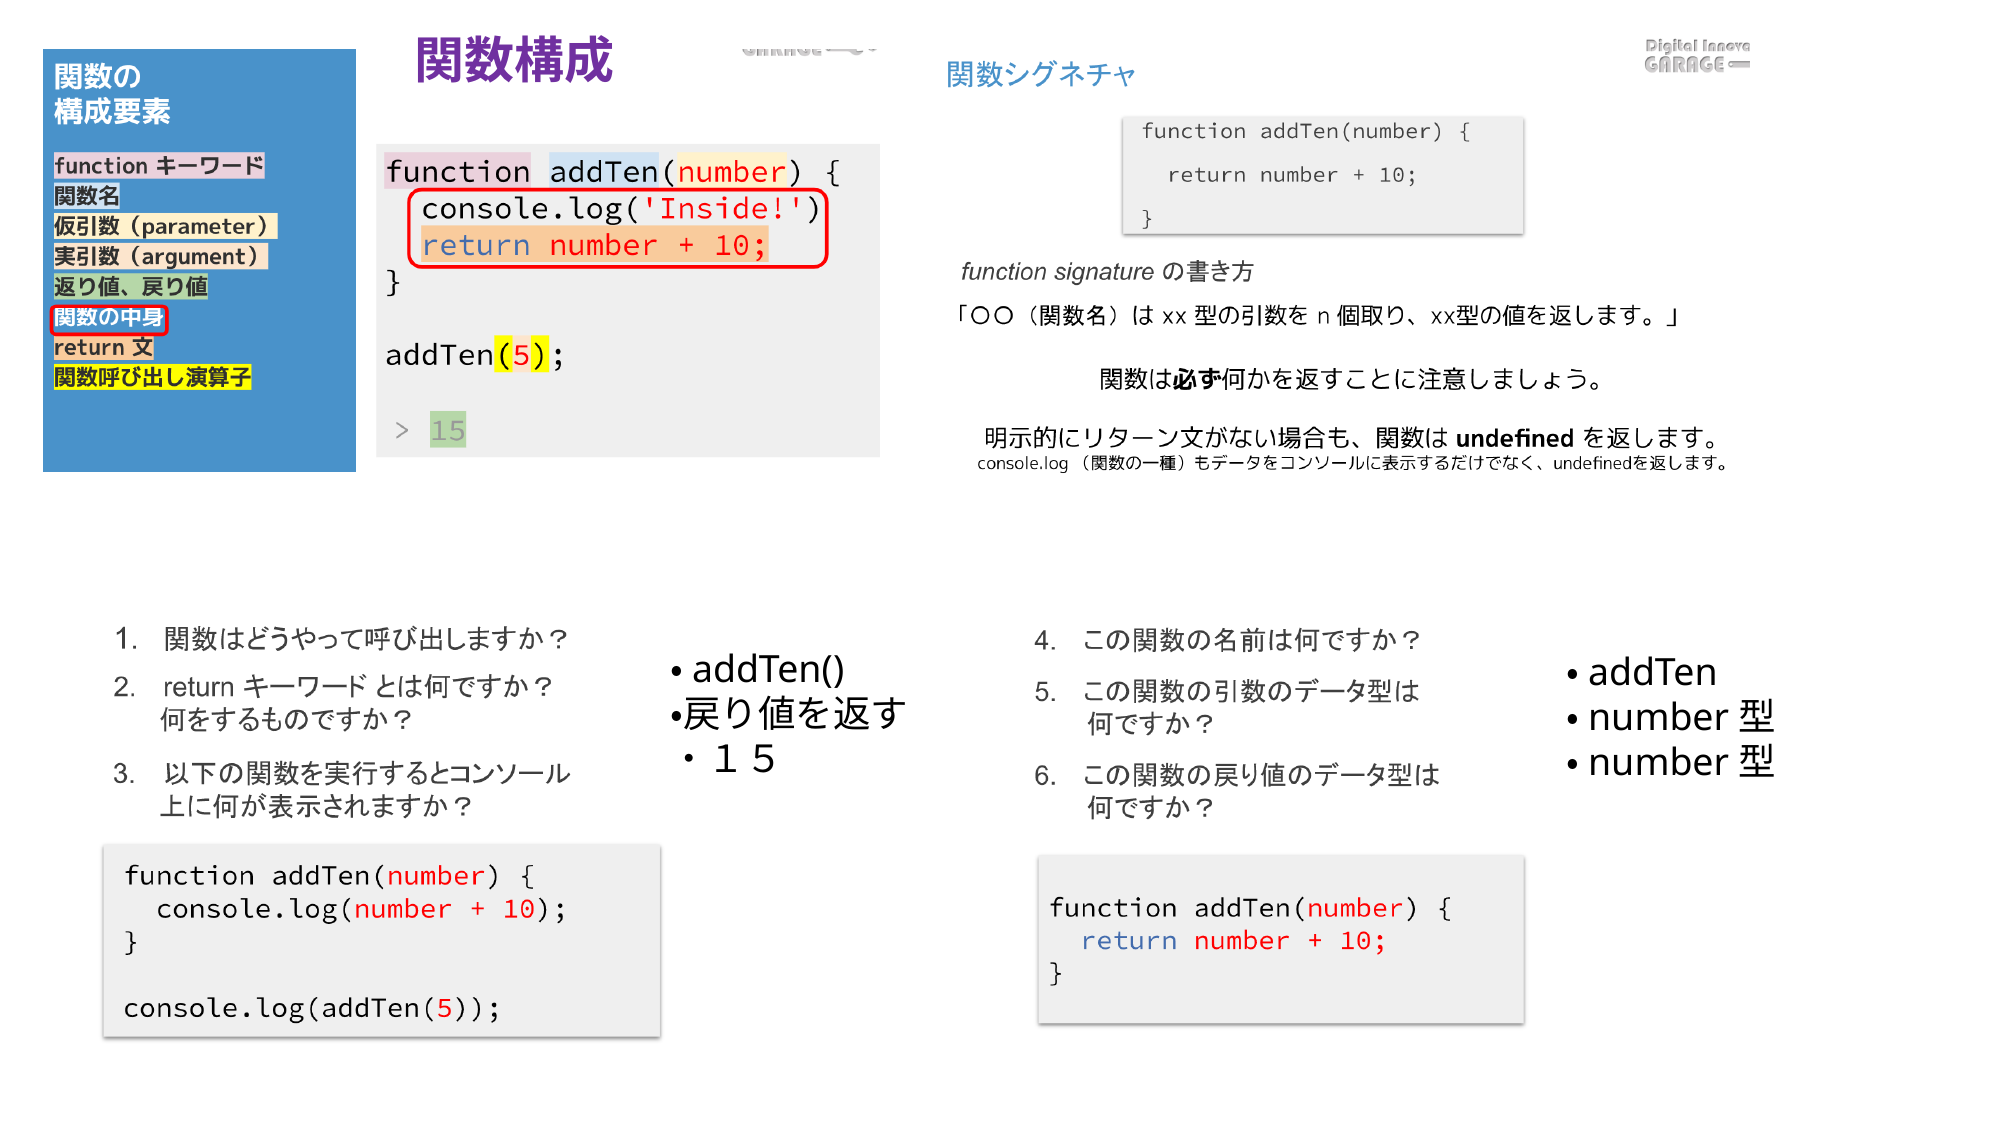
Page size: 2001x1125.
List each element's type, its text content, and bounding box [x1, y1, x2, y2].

picture [941, 36, 1750, 485]
text_box 関数構成 [399, 21, 630, 49]
text_box ・addTen ・number型 ・number型 [1568, 640, 1911, 790]
picture [1014, 606, 1568, 1040]
text_box ・addTen() ・戻り値を返す ・１５ [687, 637, 1014, 788]
picture [89, 593, 687, 1056]
picture [43, 49, 880, 472]
